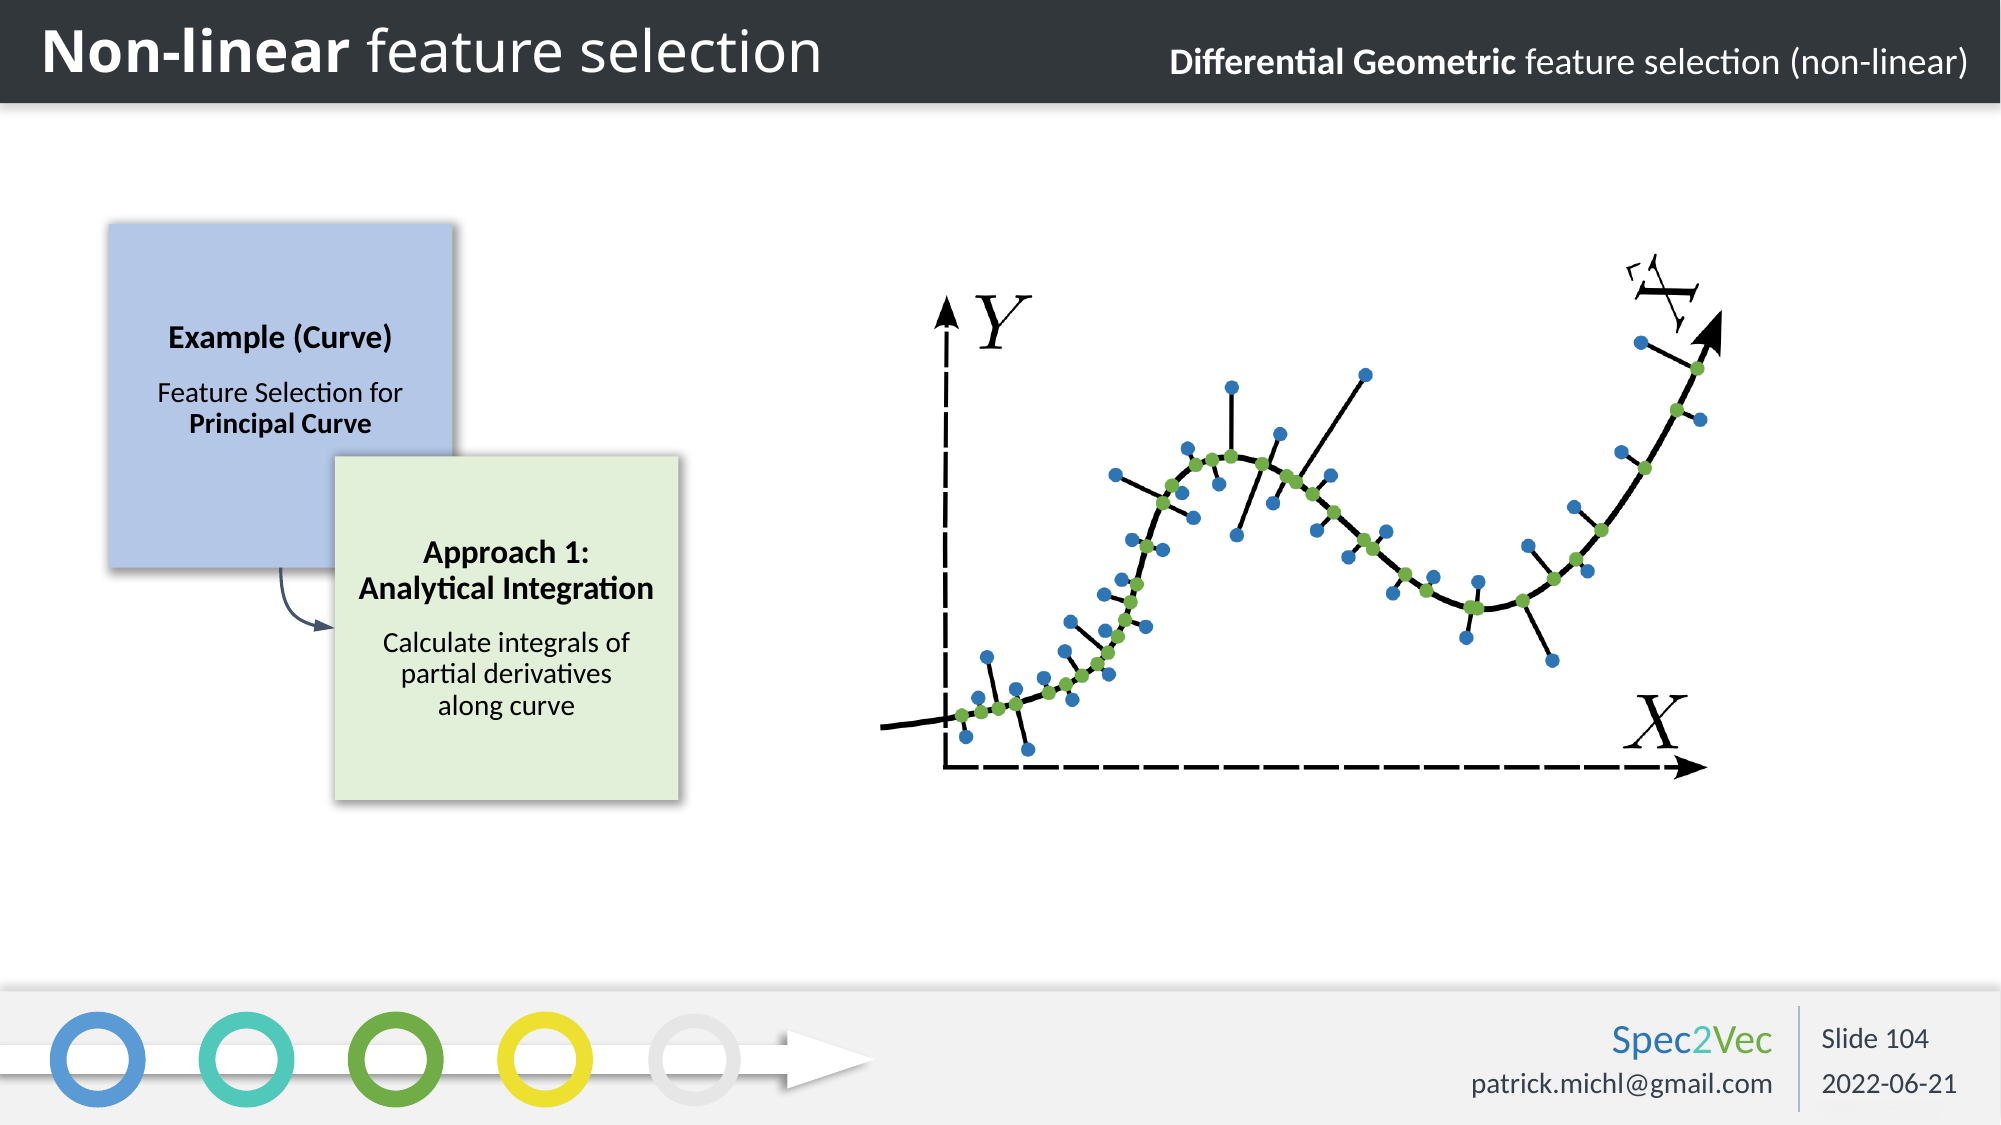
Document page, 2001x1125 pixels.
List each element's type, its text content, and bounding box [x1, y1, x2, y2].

text_box Non-linear feature selection [25, 5, 1922, 102]
text_box Differential Geometric feature selection (non-linear) [1032, 29, 1984, 90]
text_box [277, 570, 339, 625]
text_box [347, 1011, 444, 1108]
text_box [497, 1011, 593, 1108]
picture [812, 224, 1828, 837]
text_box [49, 1011, 146, 1108]
text_box Example (Curve) Feature Selection for Principal Curve [108, 224, 453, 568]
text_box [198, 1011, 295, 1108]
text_box Approach 1: Analytical Integration Calculate integrals of partial derivatives along curve [334, 456, 679, 800]
